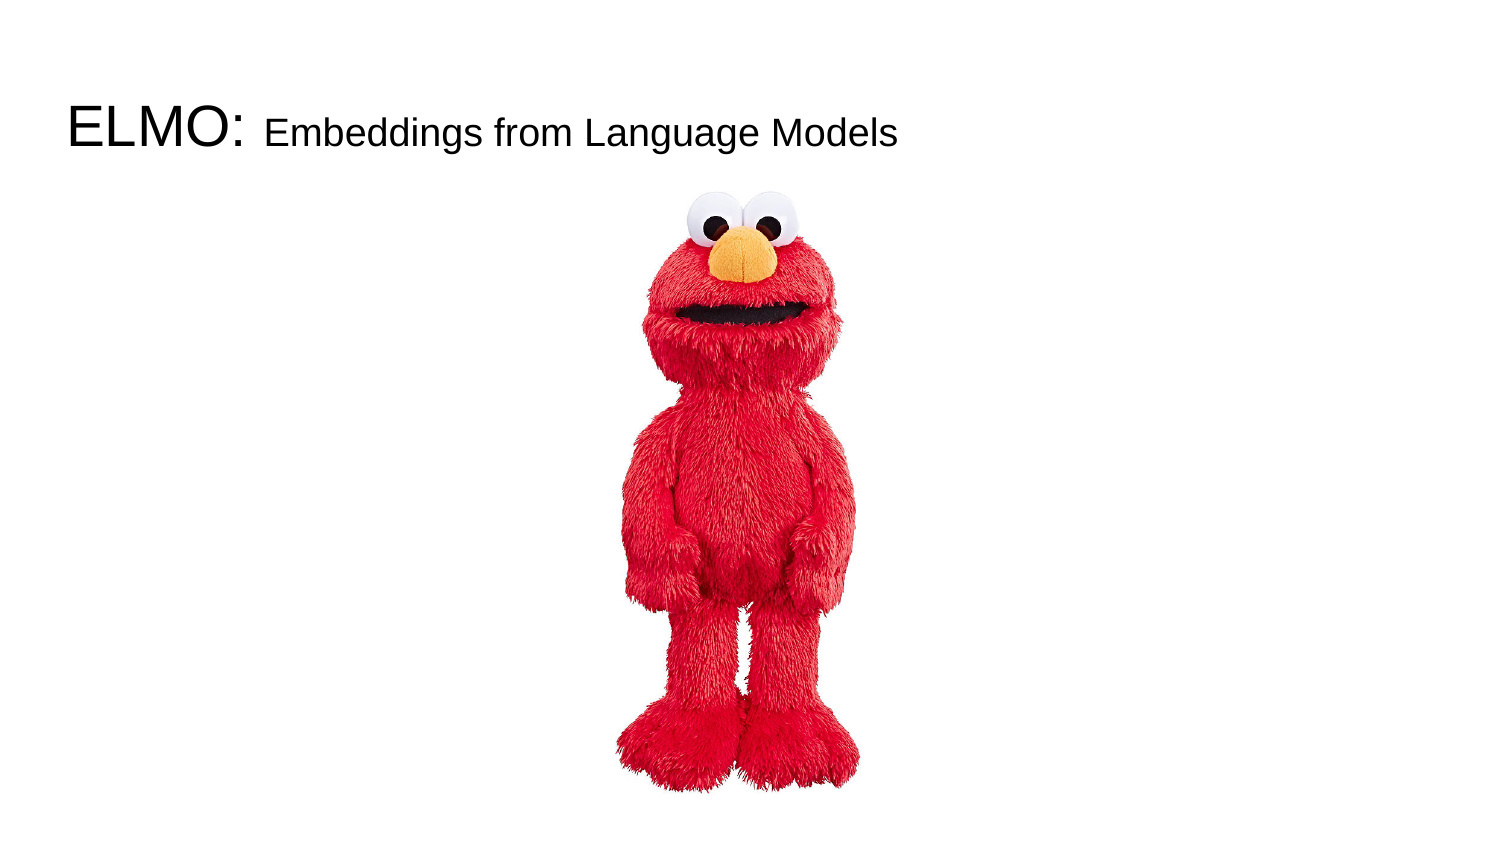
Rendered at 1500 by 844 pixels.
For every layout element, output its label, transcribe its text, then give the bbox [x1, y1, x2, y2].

title ELMO: Embeddings from Language Models [51, 72, 1449, 167]
picture [436, 191, 1039, 794]
